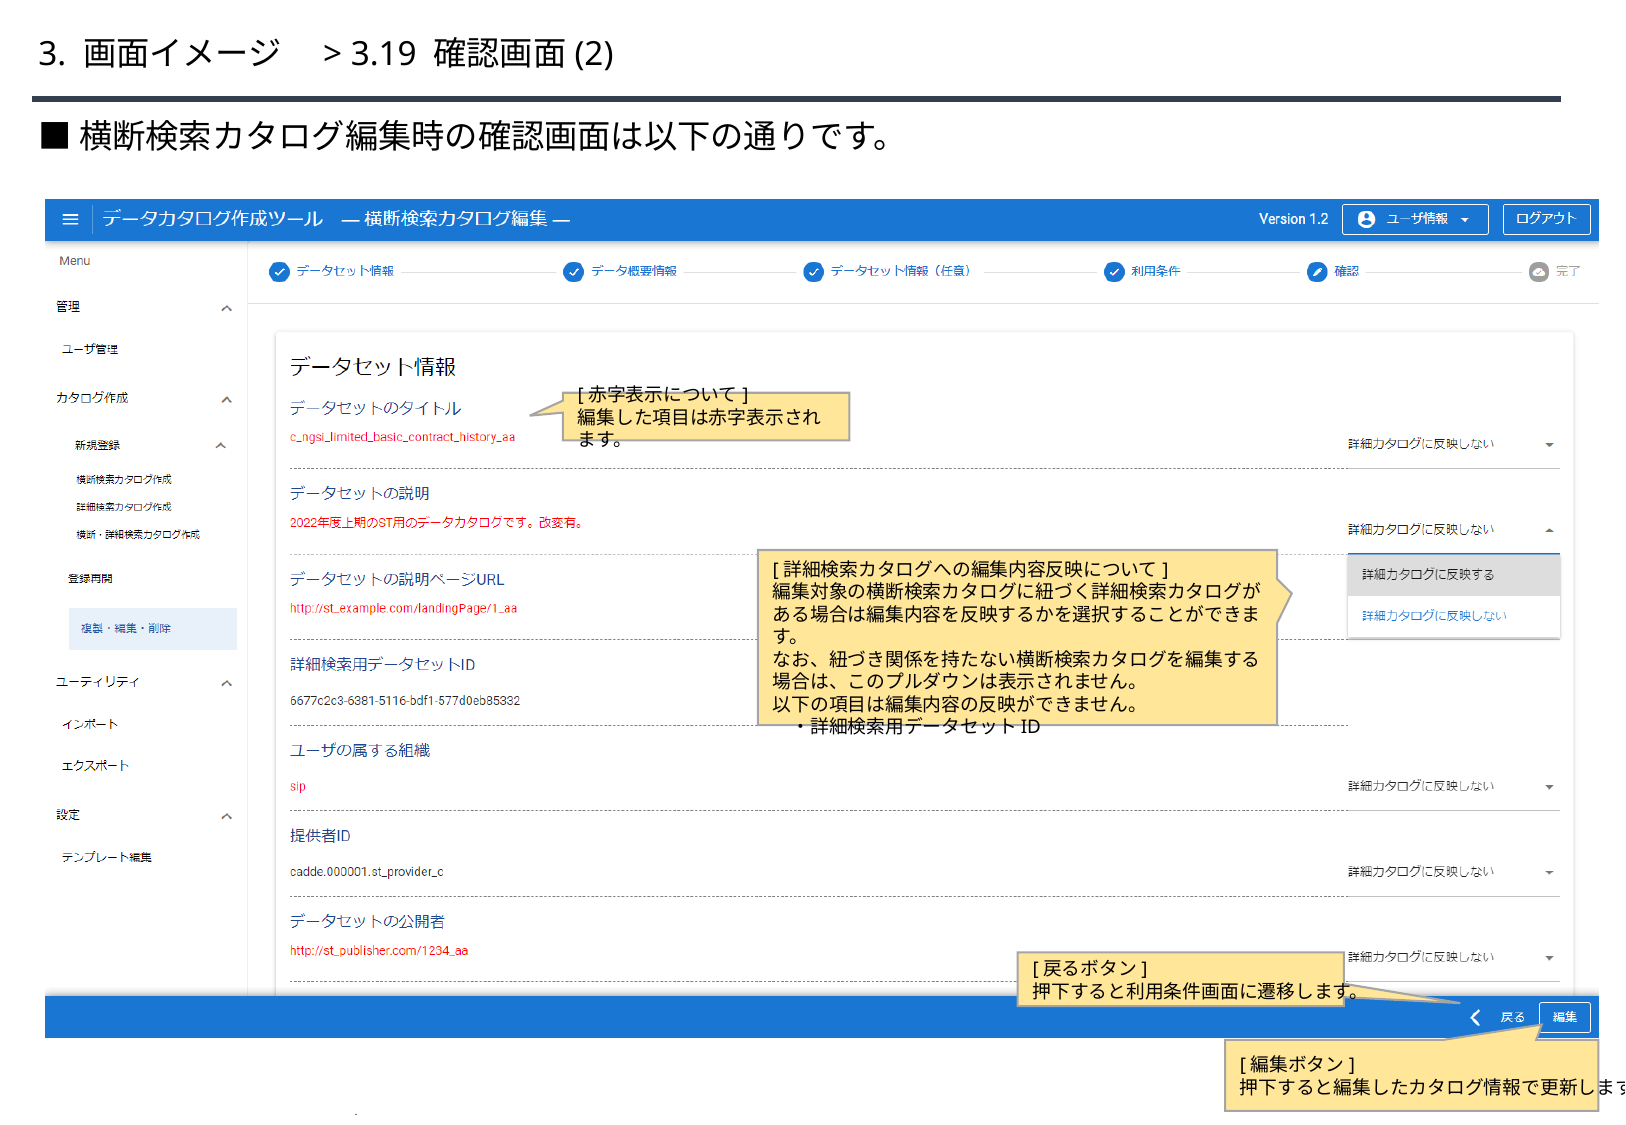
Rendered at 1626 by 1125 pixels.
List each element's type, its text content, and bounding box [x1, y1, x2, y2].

text_box ■横断検索カタログ編集時の確認画面は以下の通りです。 [23, 107, 1553, 163]
text_box [編集ボタン] 押下すると編集したカタログ情報で更新します。 [1224, 1038, 1600, 1112]
picture [45, 199, 1599, 1038]
title 3. 画面イメージ > 3.19 確認画面(2) [38, 19, 1526, 91]
